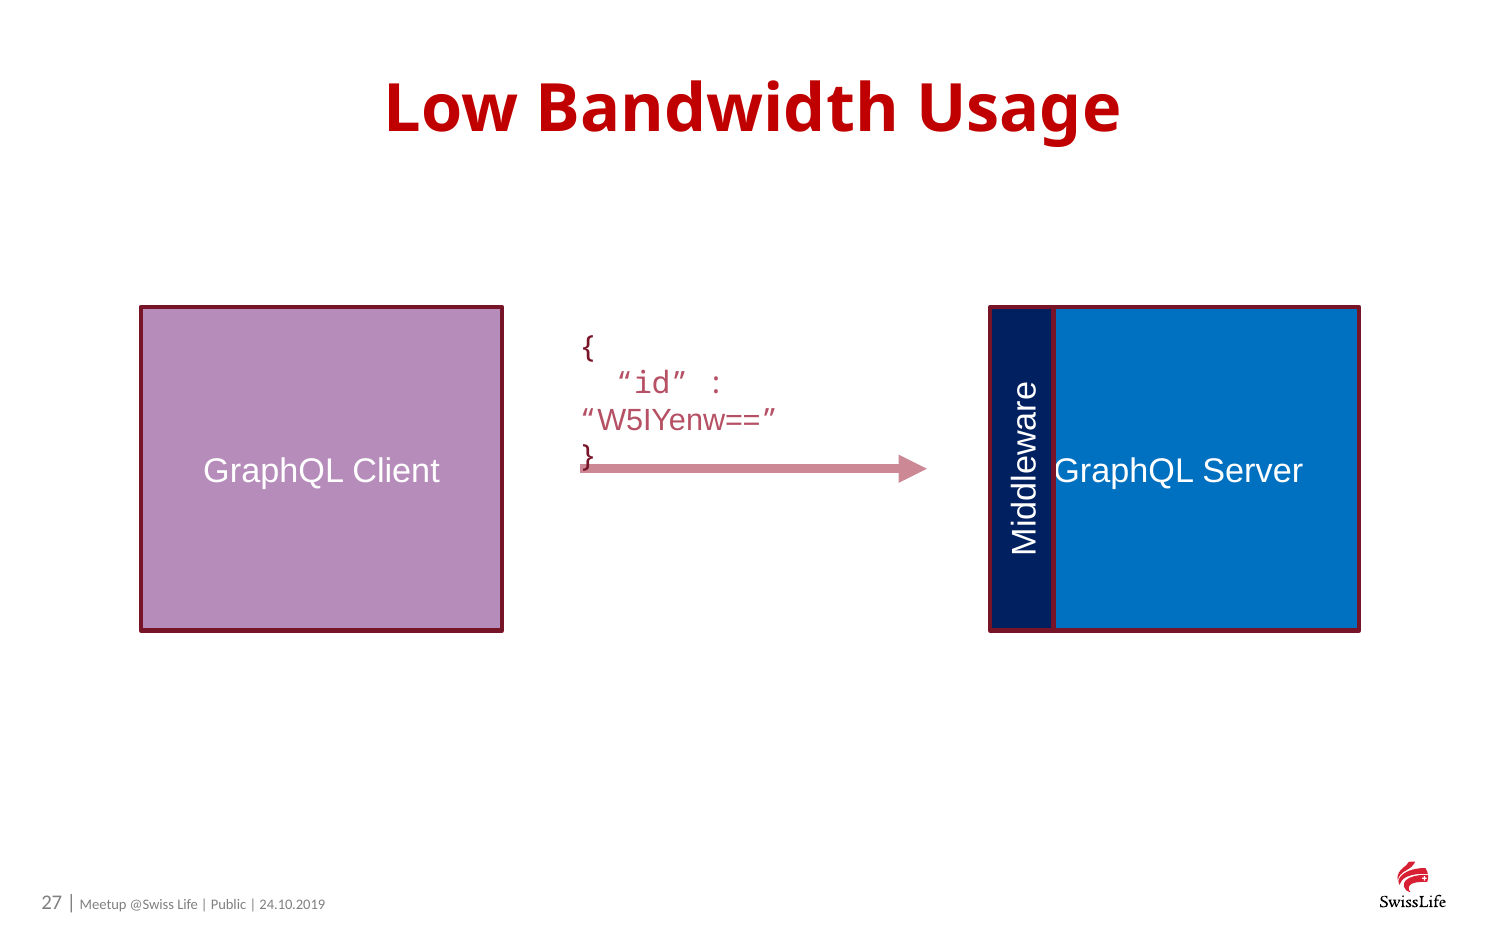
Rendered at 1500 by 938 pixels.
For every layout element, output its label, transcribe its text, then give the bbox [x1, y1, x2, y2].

text_box { “id” : “W5IYenw==” } [565, 319, 927, 480]
title Low Bandwidth Usage [143, 59, 1357, 186]
text_box GraphQL Client [139, 305, 504, 633]
text_box Middleware [988, 305, 1056, 633]
text_box GraphQL Server [1056, 305, 1361, 633]
